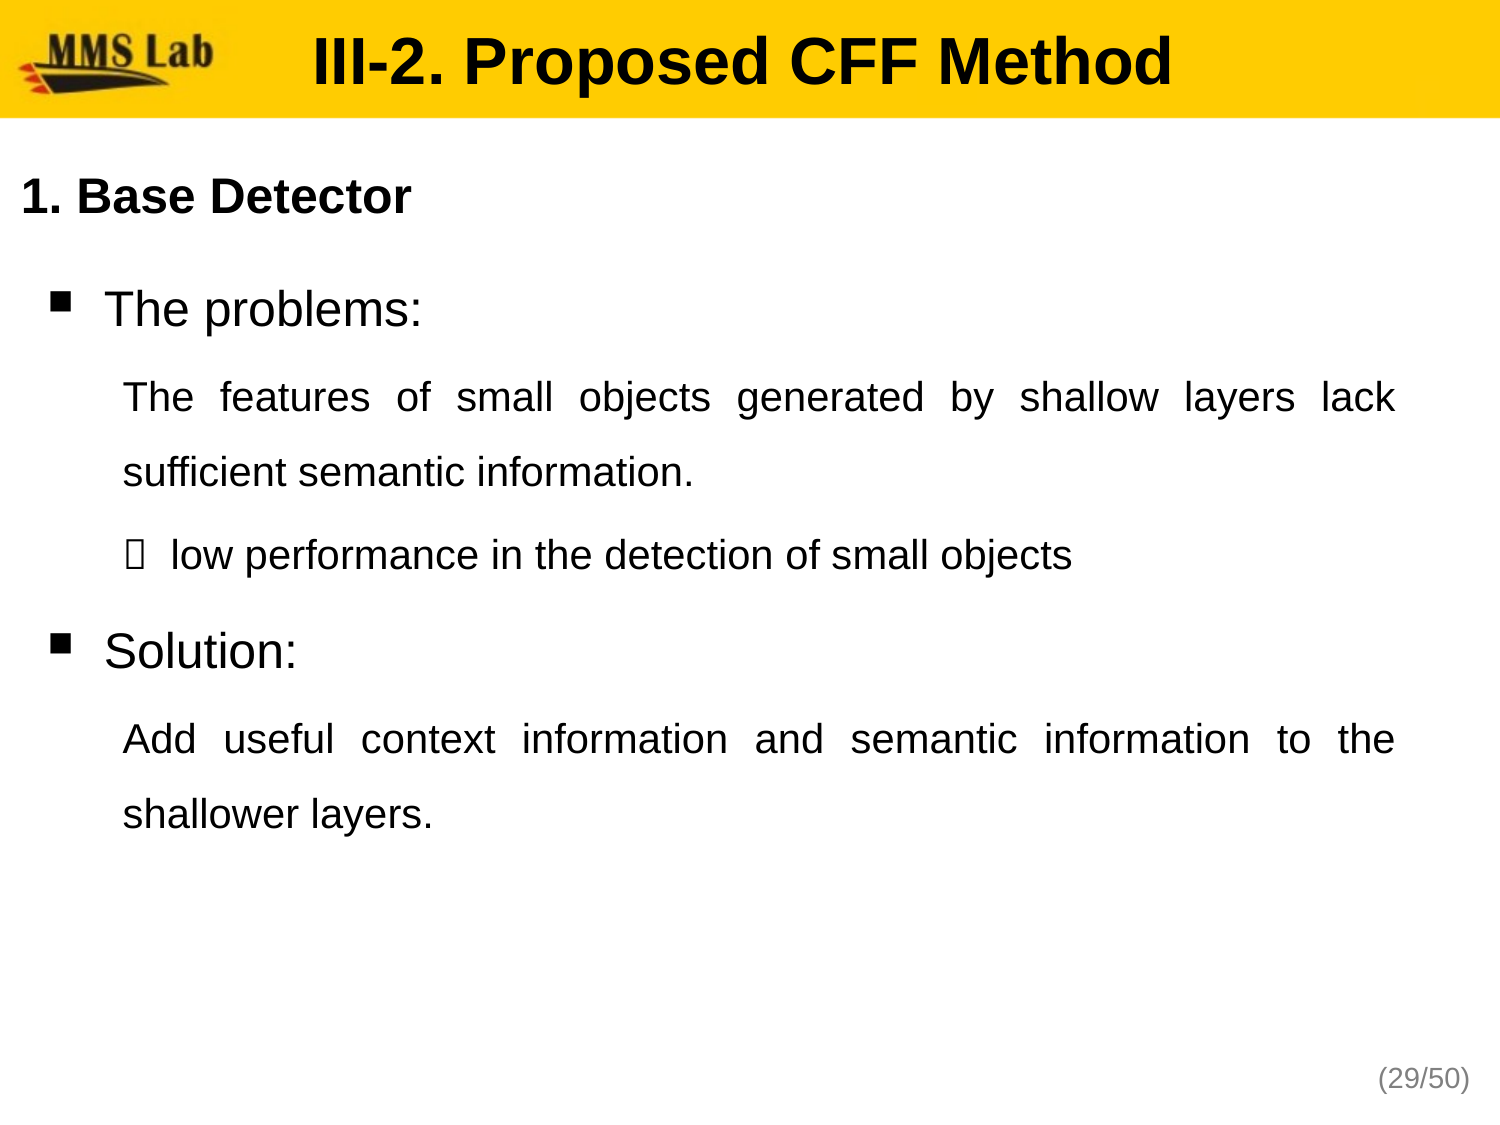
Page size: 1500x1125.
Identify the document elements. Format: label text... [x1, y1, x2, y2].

list The problems: The features of small objects generated by shallow layers lack sufficient semantic information.  low performance in the detection of small objects Solution: Add useful context information and semantic information to the shallower layers. [32, 237, 1412, 846]
text_box III-2. Proposed CFF Method [0, 0, 1494, 118]
text_box 1. Base Detector [5, 137, 585, 220]
picture [0, 0, 1500, 1096]
text_box [31, 224, 1319, 346]
